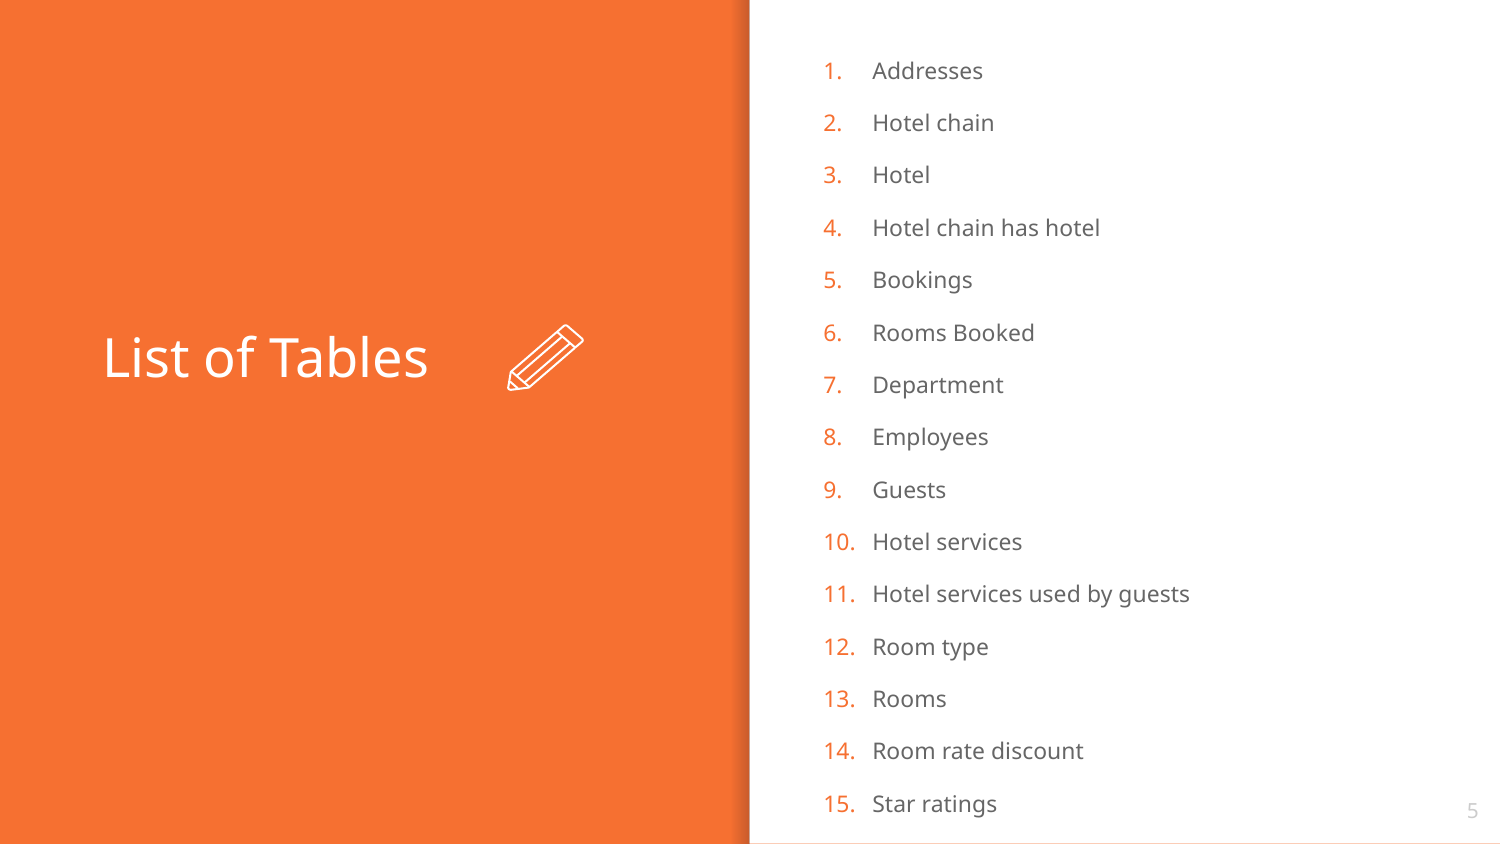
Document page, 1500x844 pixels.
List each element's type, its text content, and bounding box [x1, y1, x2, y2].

slide_number ‹#› [1403, 779, 1494, 844]
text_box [508, 325, 584, 391]
title List of Tables [86, 308, 620, 483]
list Addresses Hotel chain Hotel Hotel chain has hotel Bookings Rooms Booked Department Employees Guests Hotel services Hotel services used by guests Room type Rooms Room rate discount Star ratings [782, 37, 1352, 615]
